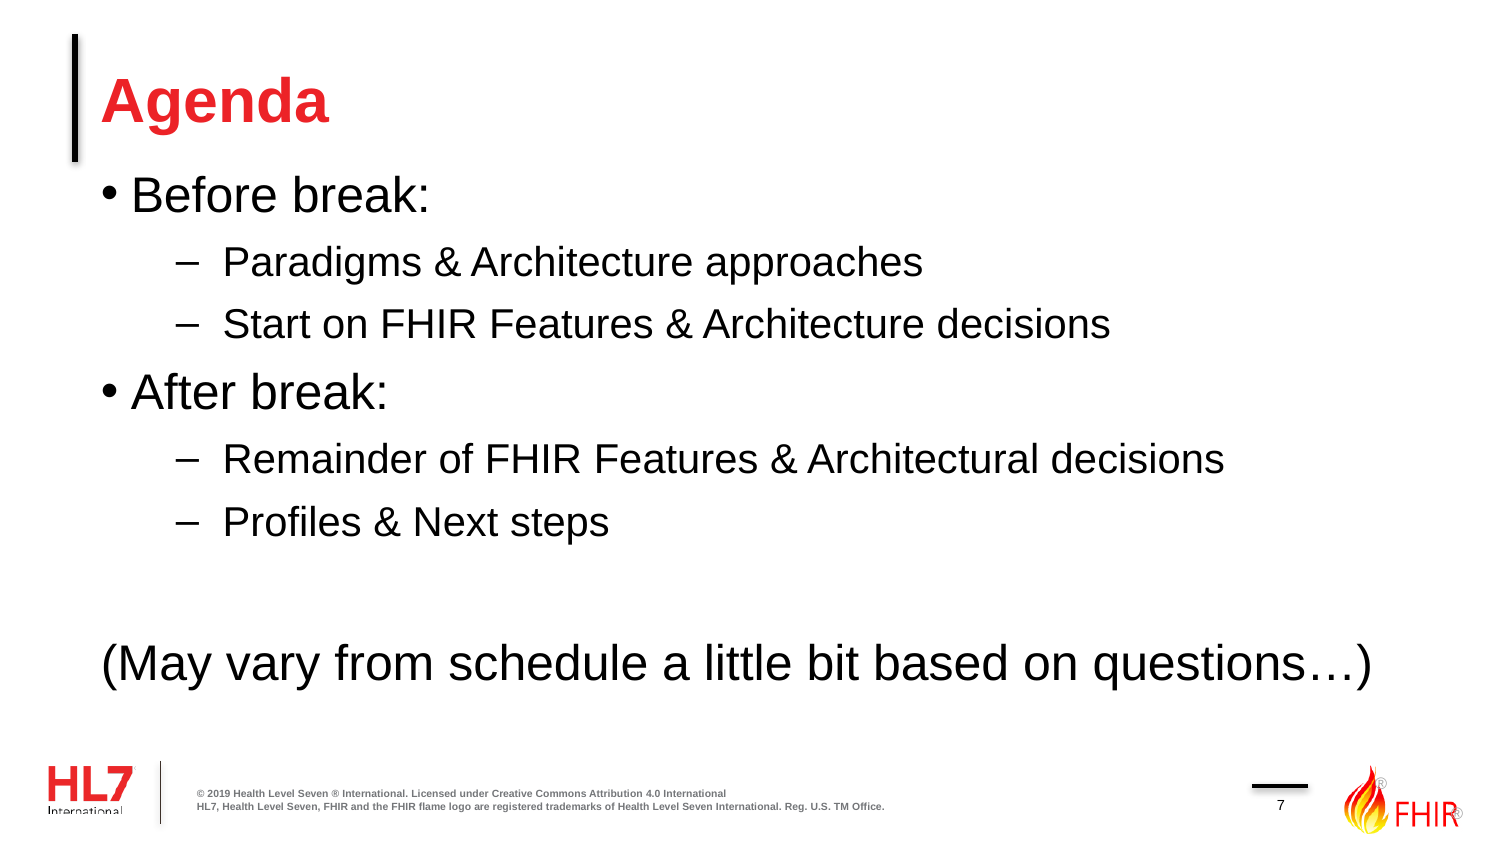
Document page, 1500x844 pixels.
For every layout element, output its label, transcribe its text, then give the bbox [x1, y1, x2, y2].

list Before break: Paradigms & Architecture approaches Start on FHIR Features & Architecture decisions After break: Remainder of FHIR Features & Architectural decisions Profiles & Next steps (May vary from schedule a little bit based on questions…) [100, 162, 1451, 731]
footer © 2019 Health Level Seven ® International. Licensed under Creative Commons Attribution 4.0 International HL7, Health Level Seven, FHIR and the FHIR flame logo are registered trademarks of Health Level Seven International. Reg. U.S. TM Office. [196, 786, 941, 813]
slide_number 7 [1258, 786, 1304, 813]
title Agenda [100, 33, 1451, 162]
picture [1339, 760, 1463, 837]
